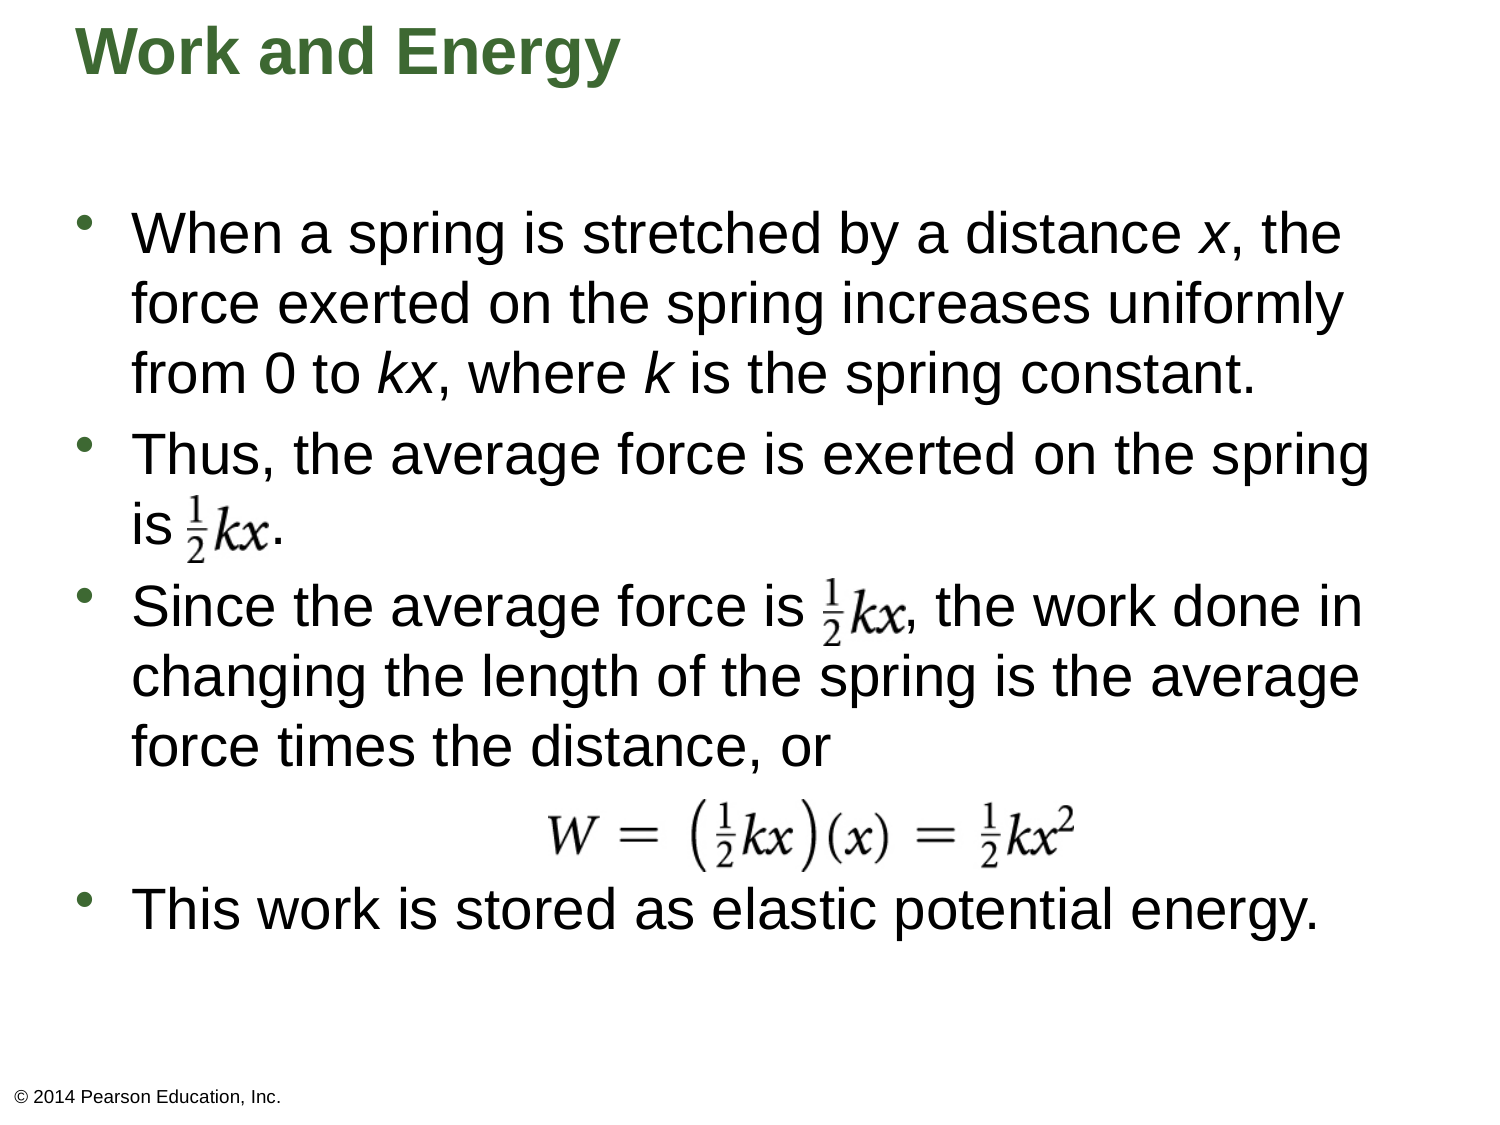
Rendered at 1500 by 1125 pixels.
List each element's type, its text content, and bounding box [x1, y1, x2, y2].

picture [186, 495, 269, 563]
footer © 2014 Pearson Education, Inc. [14, 1084, 900, 1115]
picture [823, 578, 906, 646]
list When a spring is stretched by a distance x, the force exerted on the spring increases uniformly from 0 to kx, where k is the spring constant. Thus, the average force is exerted on the spring is . Since the average force is , the work done in changing the length of the spring is the average force times the distance, or This work is stored as elastic potential energy. [59, 187, 1410, 1025]
picture [548, 799, 1074, 872]
title Work and Energy [0, 0, 1500, 96]
